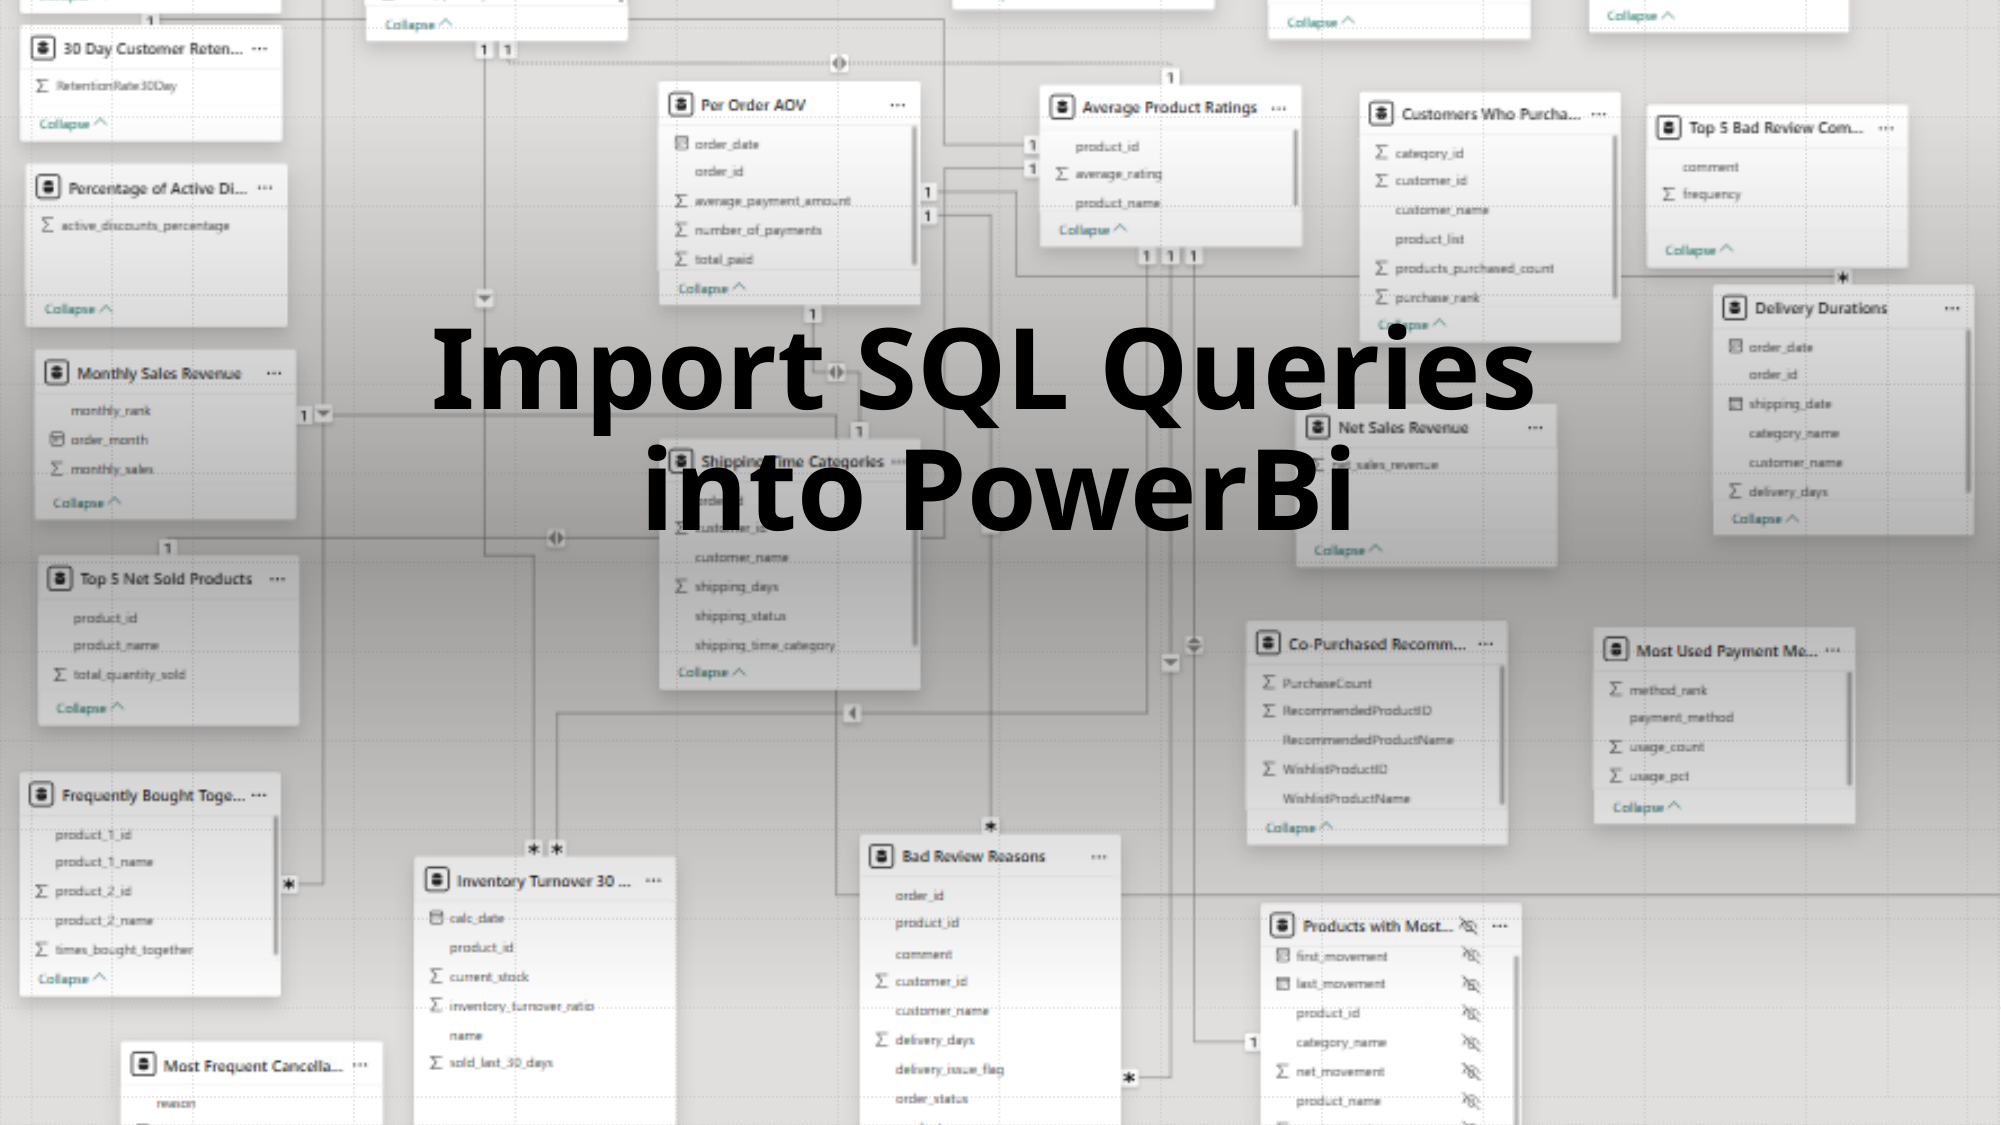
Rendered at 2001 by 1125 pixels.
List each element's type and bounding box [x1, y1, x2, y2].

text_box [0, 0, 2000, 1125]
